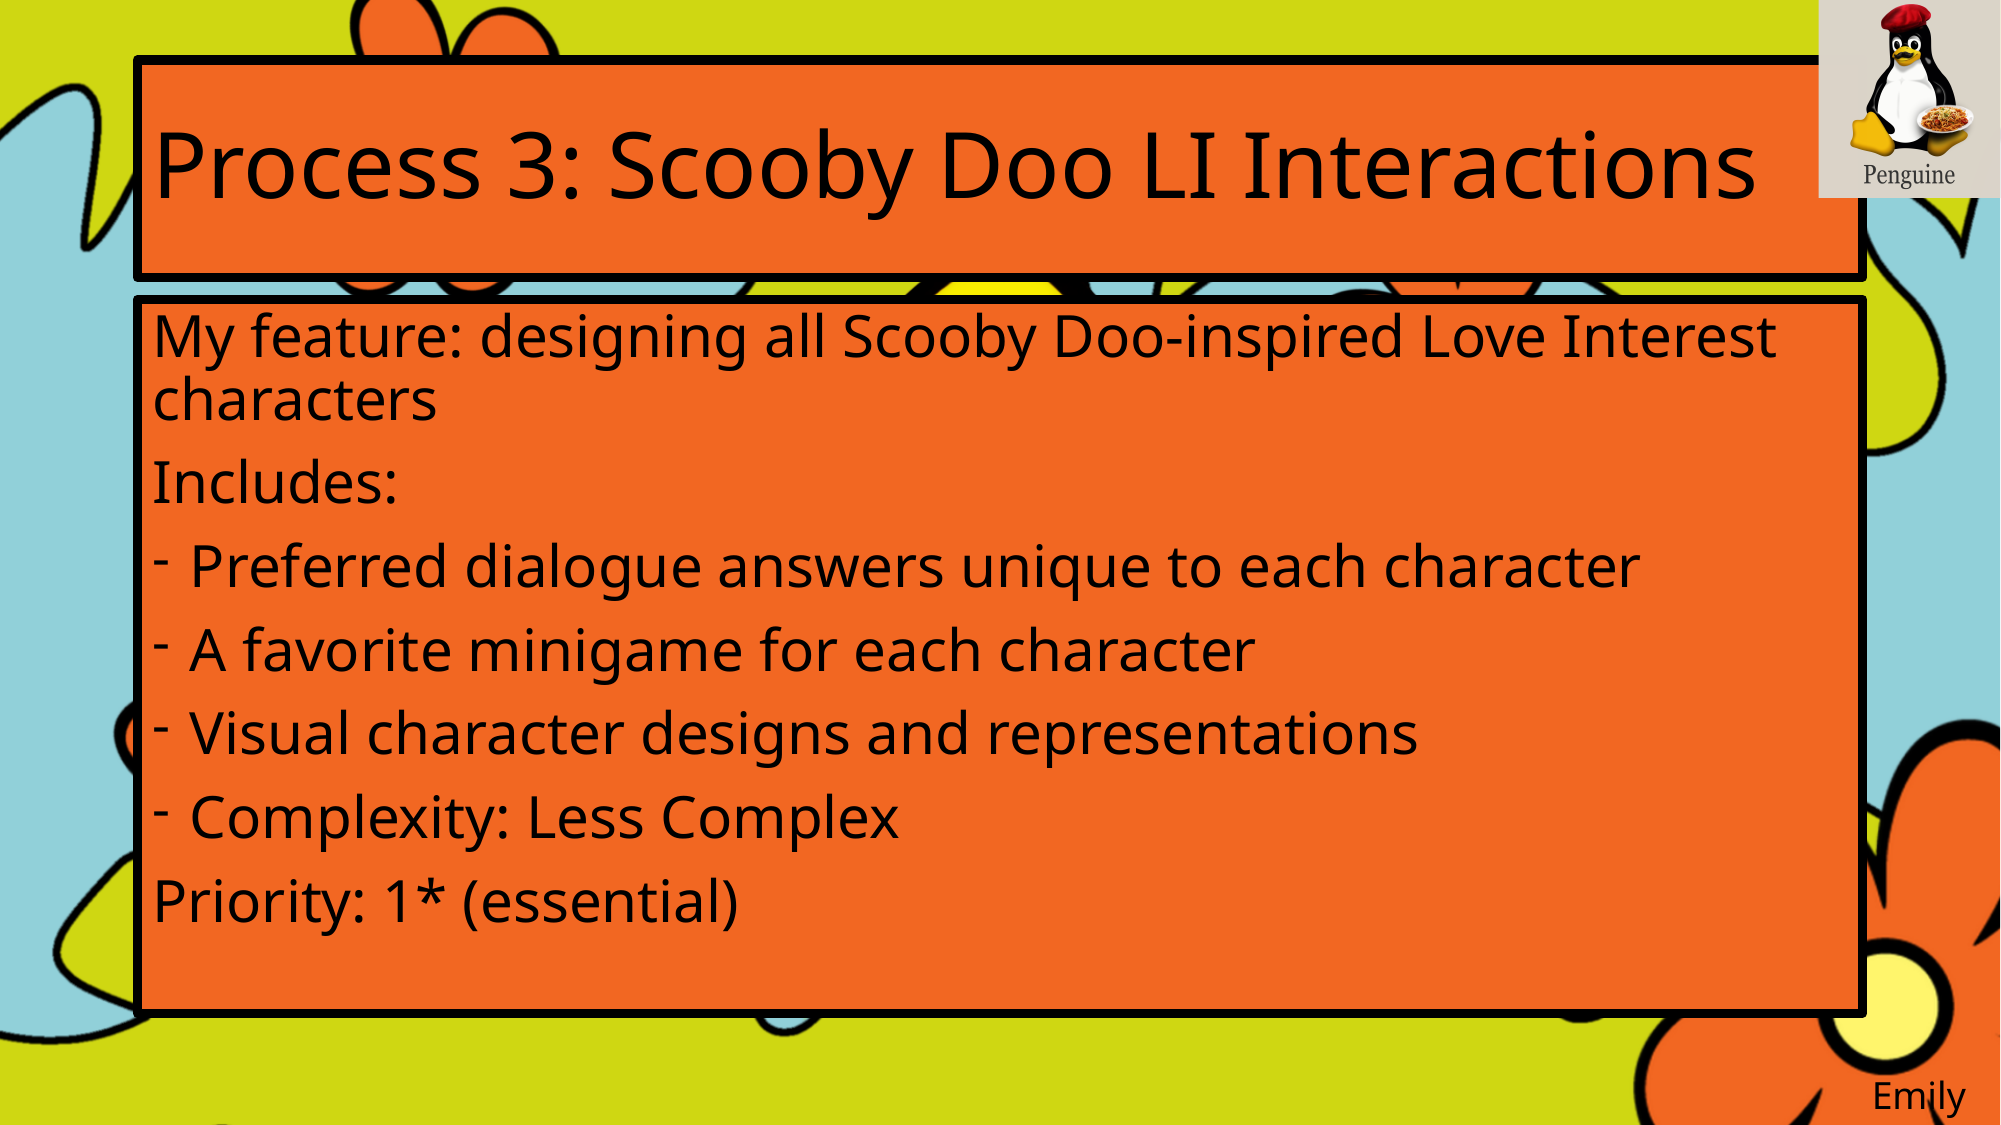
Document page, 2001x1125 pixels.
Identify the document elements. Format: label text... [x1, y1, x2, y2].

text_box Emily [1856, 1064, 2000, 1125]
list My feature: designing all Scooby Doo-inspired Love Interest characters Includes: Preferred dialogue answers unique to each character A favorite minigame for each character Visual character designs and representations Complexity: Less Complex Priority: 1* (essential) [137, 299, 1863, 1014]
title Process 3: Scooby Doo LI Interactions [137, 59, 1863, 278]
picture [0, 0, 2001, 1125]
